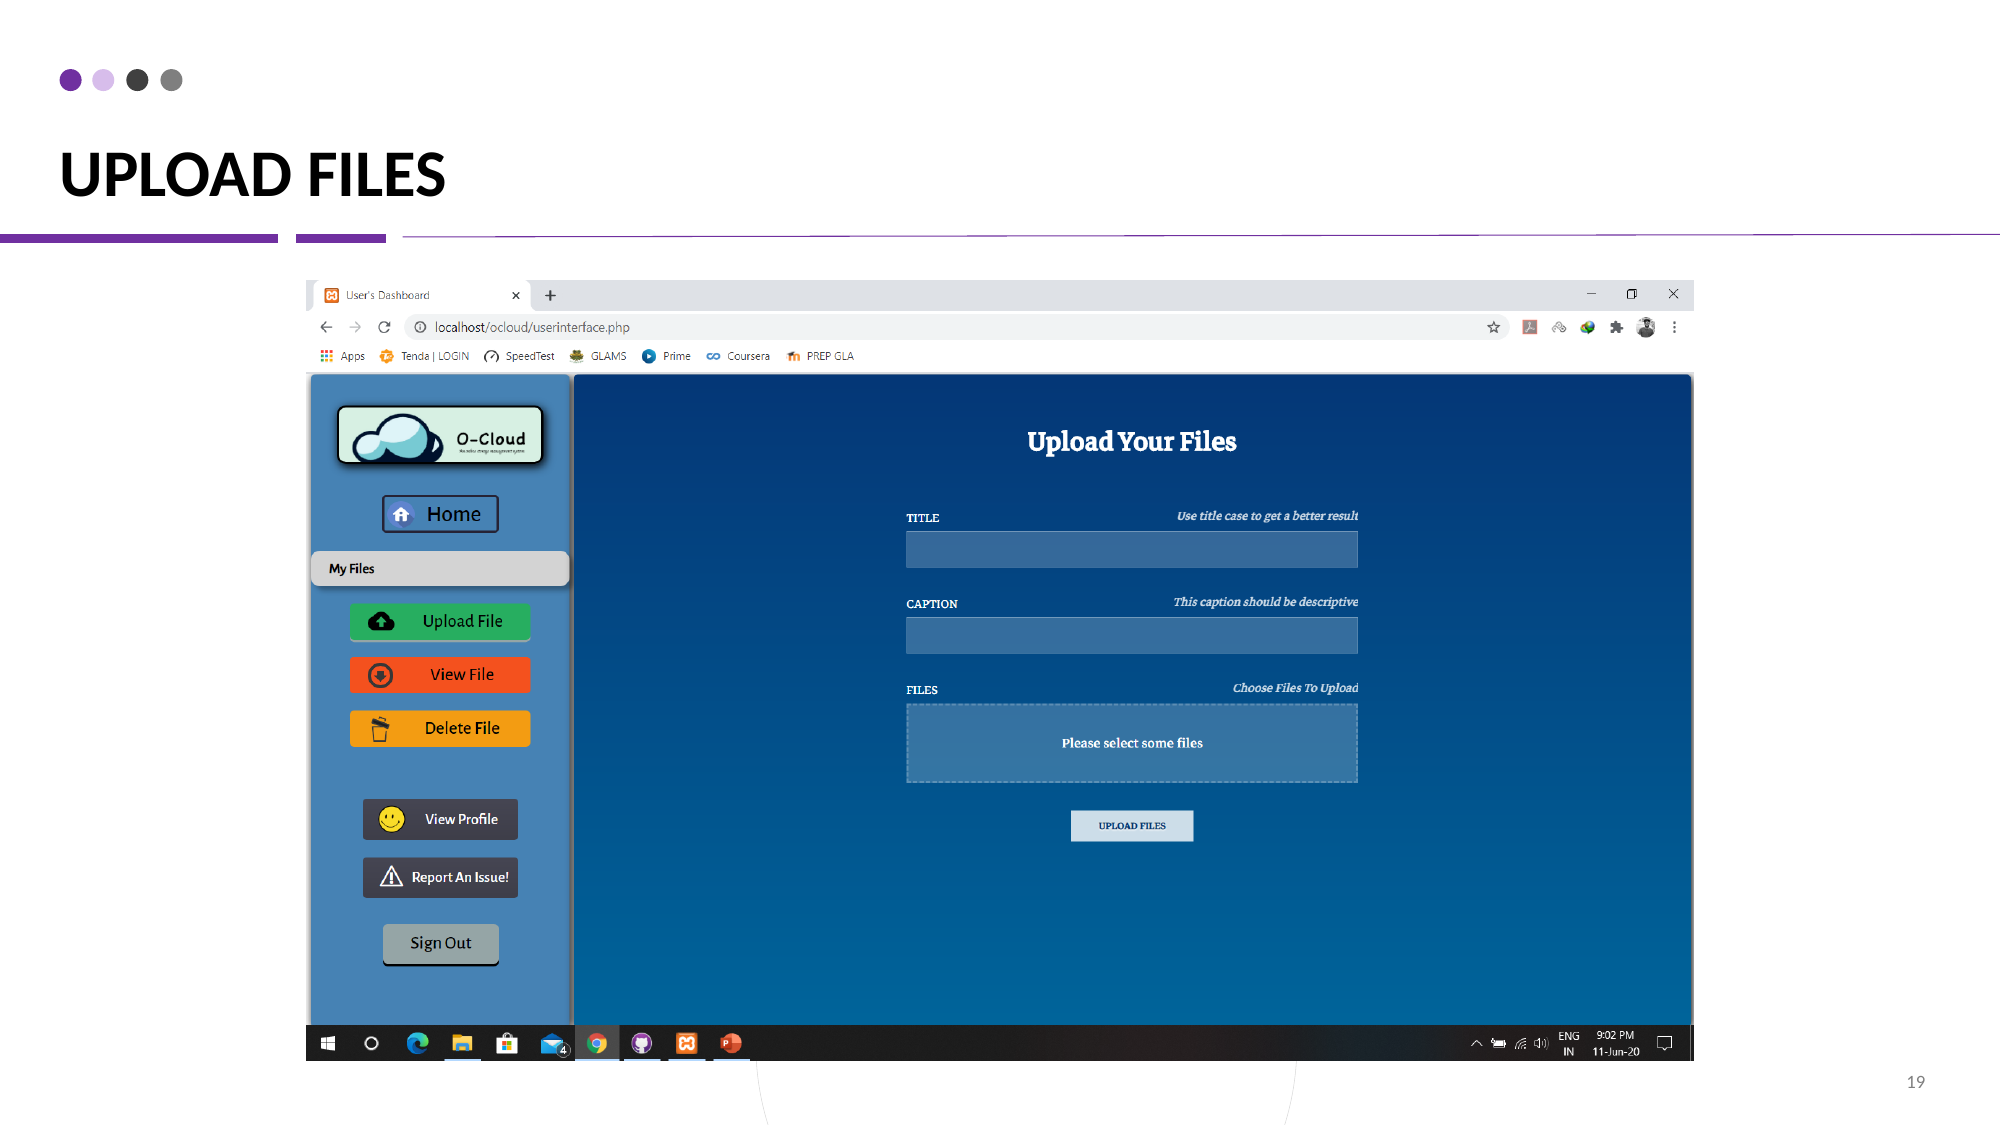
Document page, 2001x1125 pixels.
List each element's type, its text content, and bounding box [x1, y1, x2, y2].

title UPLOAD FILES [59, 59, 1941, 211]
slide_number 19 [1490, 1060, 1941, 1102]
picture [306, 280, 1694, 1061]
